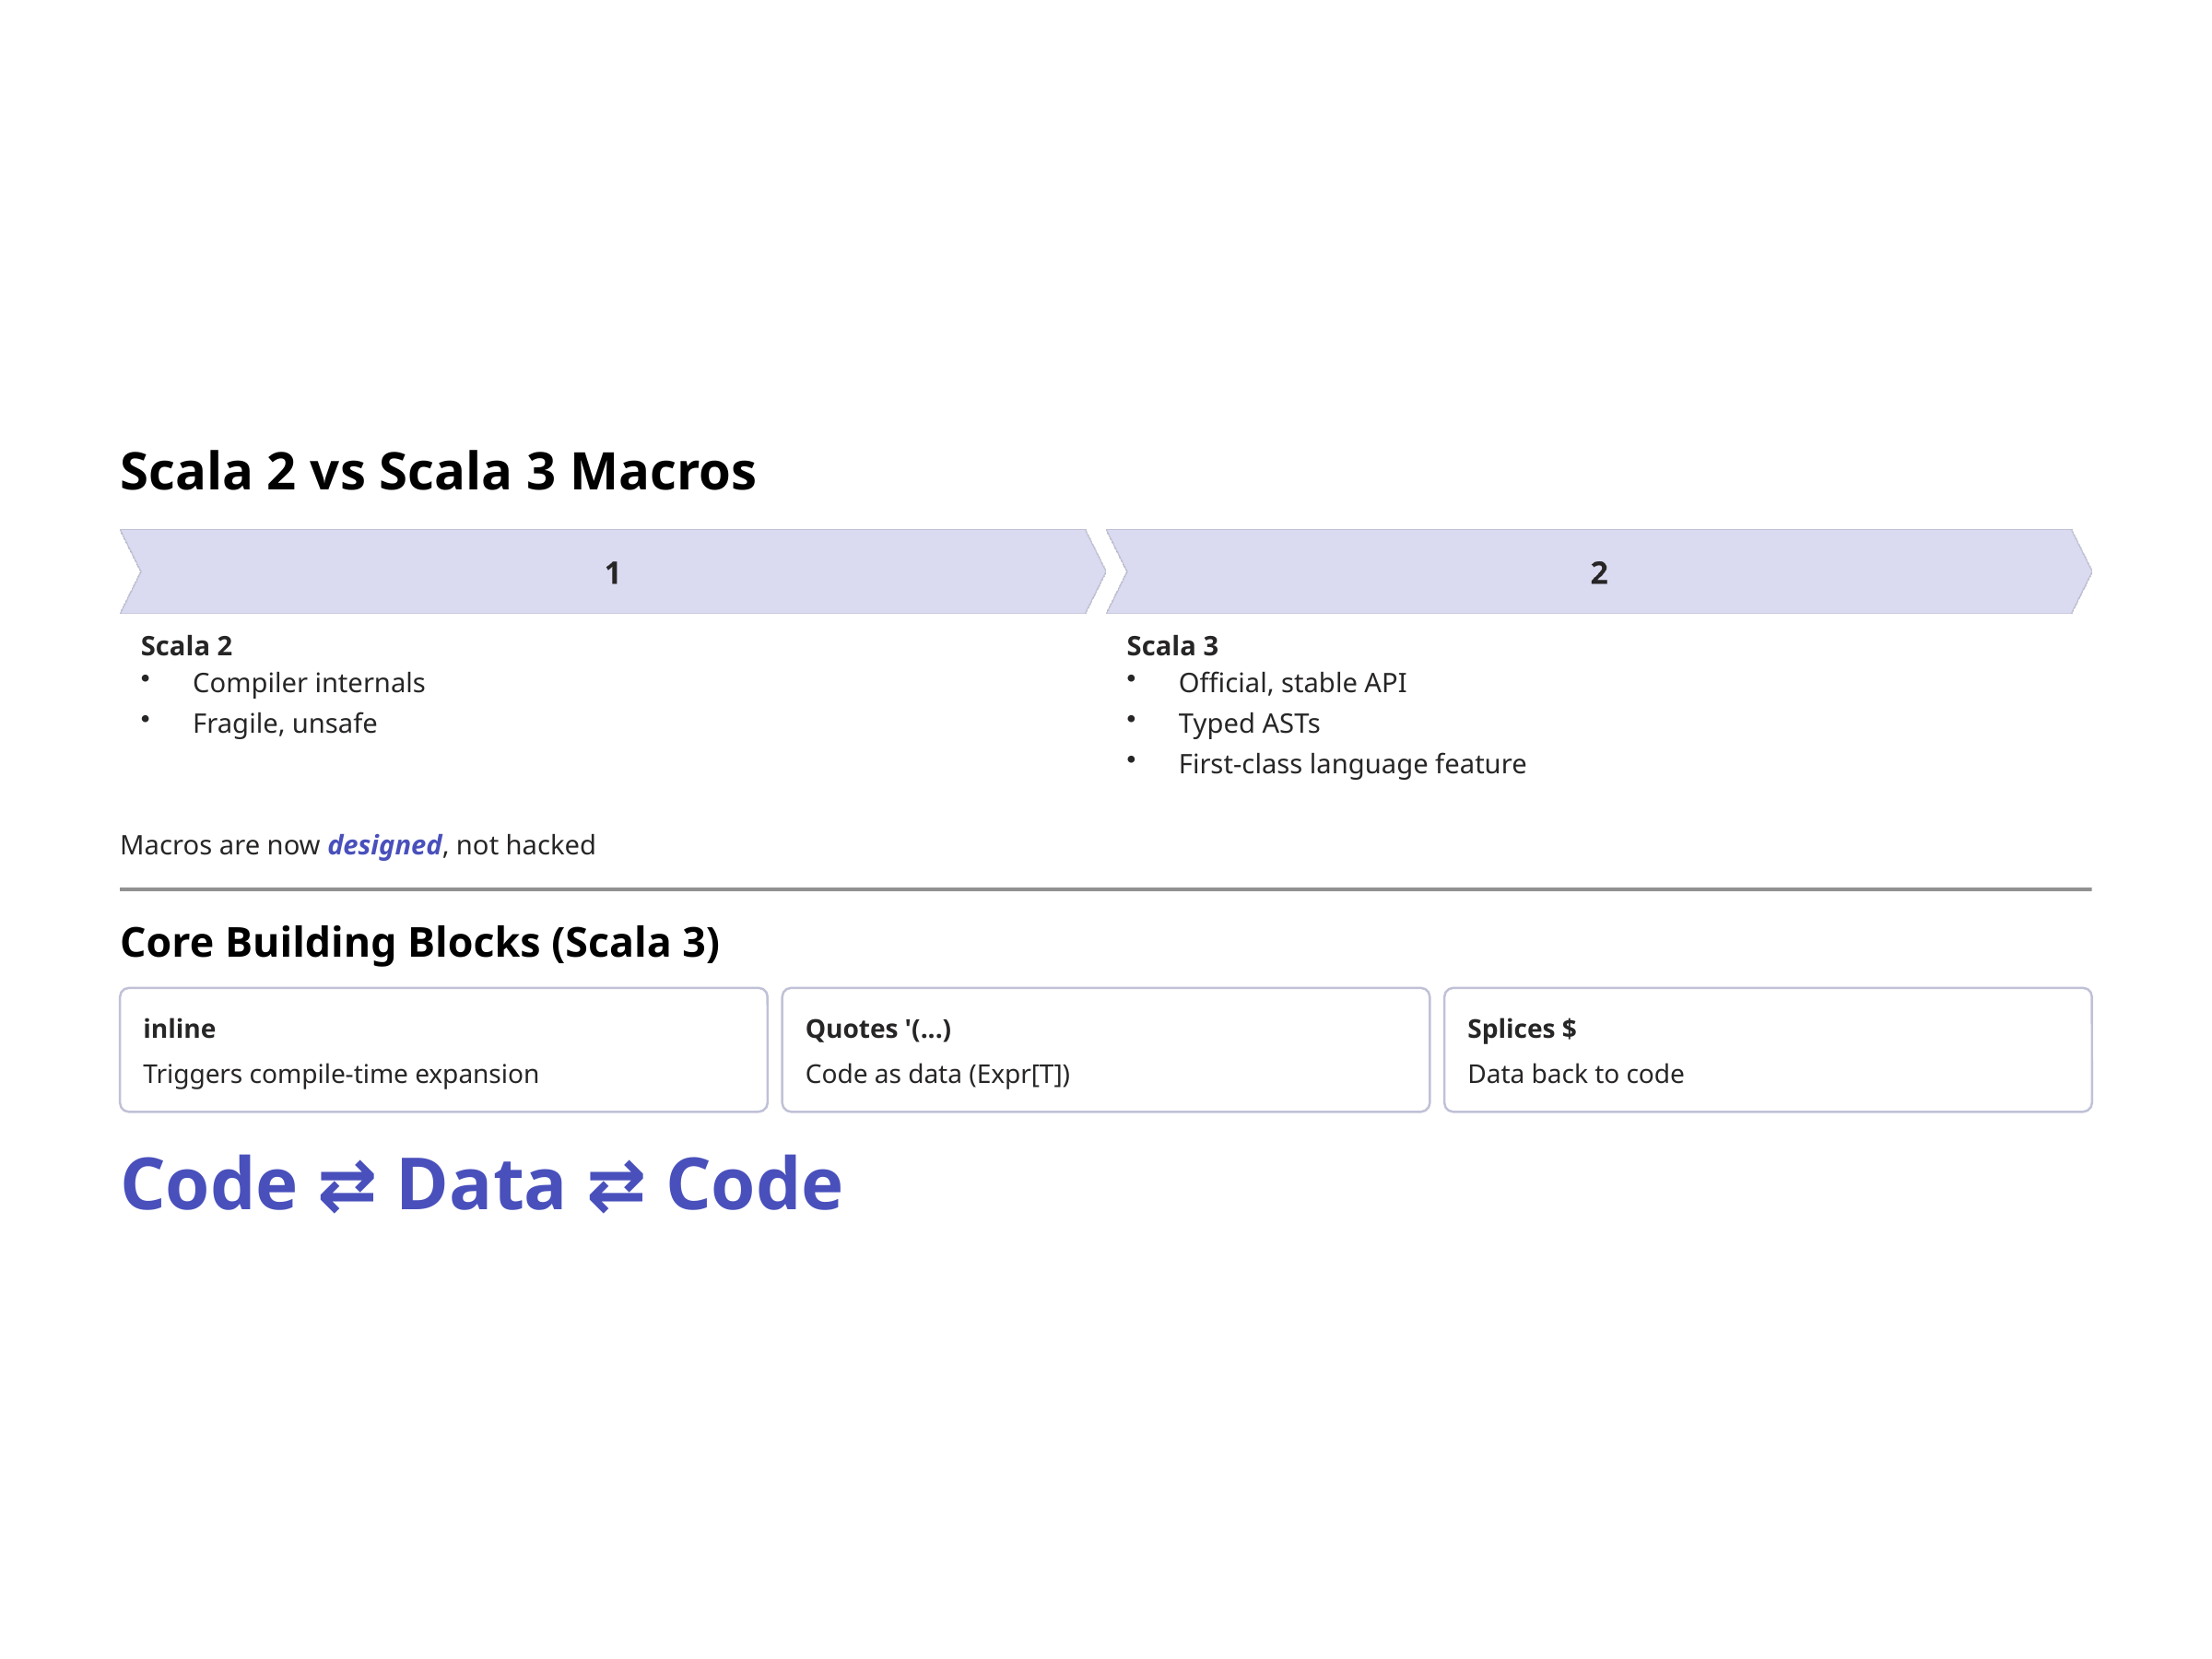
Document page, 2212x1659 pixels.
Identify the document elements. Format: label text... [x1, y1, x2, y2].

text_box Code as data (Expr[T]) [805, 1053, 1406, 1088]
text_box Code ⇄ Data ⇄ Code [120, 1134, 871, 1225]
text_box Scala 2 vs Scala 3 Macros [120, 434, 784, 500]
text_box Fragile, unsafe [140, 711, 1086, 747]
text_box [782, 987, 1430, 1112]
text_box Official, stable API [1126, 669, 2071, 706]
text_box Typed ASTs [1126, 711, 2071, 747]
text_box Scala 3 [1126, 628, 1390, 662]
text_box Data back to code [1467, 1053, 2069, 1088]
text_box First-class language feature [1126, 751, 2071, 788]
picture [120, 529, 2092, 614]
text_box Splices $ [1467, 1011, 1731, 1044]
text_box Scala 2 [140, 628, 404, 662]
text_box [120, 887, 2092, 891]
text_box [120, 987, 768, 1112]
text_box Quotes '(...) [805, 1011, 1068, 1044]
text_box Macros are now designed, not hacked [120, 824, 2092, 861]
text_box Compiler internals [140, 669, 1086, 706]
text_box [1444, 987, 2092, 1112]
text_box Triggers compile-time expansion [143, 1053, 745, 1088]
text_box inline [143, 1011, 406, 1044]
text_box Core Building Blocks (Scala 3) [120, 912, 735, 966]
